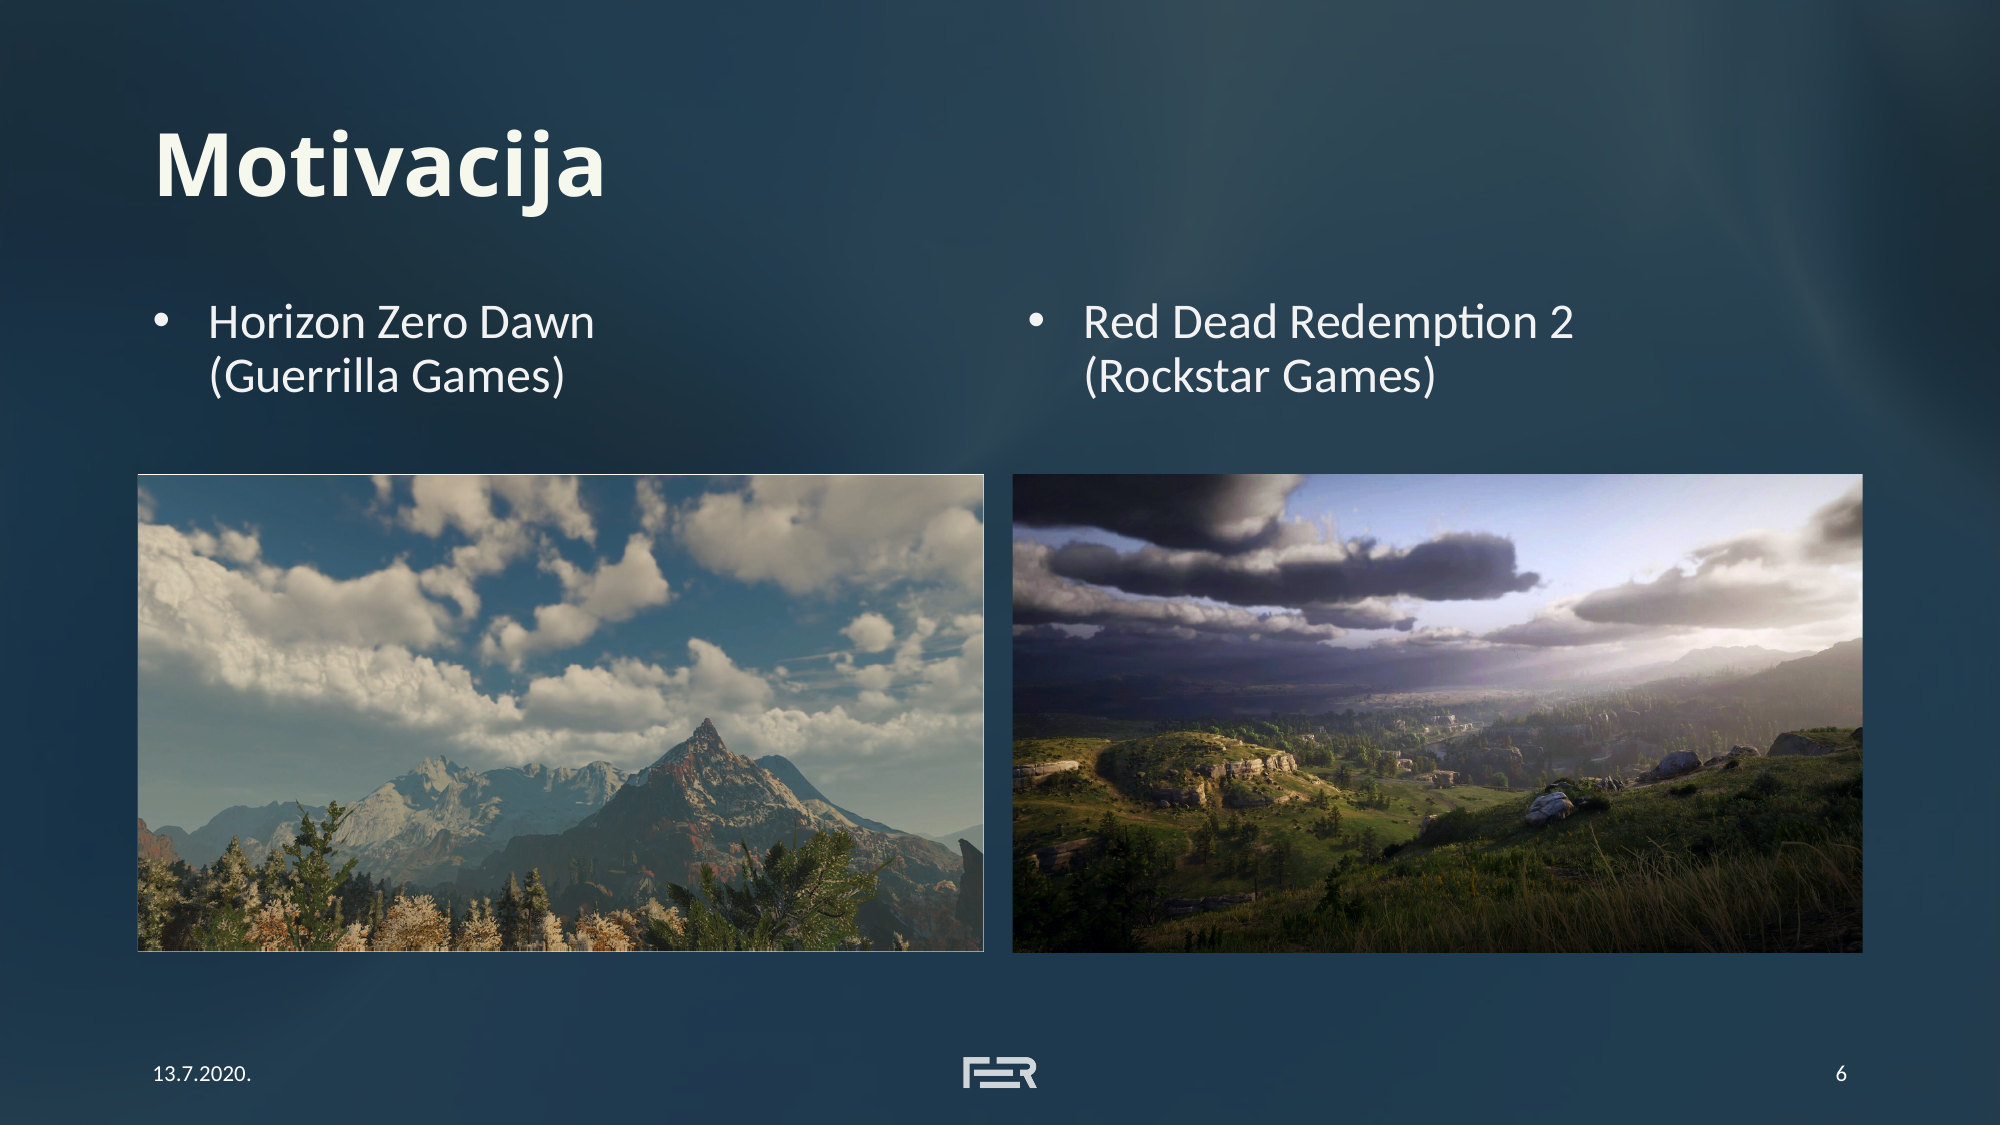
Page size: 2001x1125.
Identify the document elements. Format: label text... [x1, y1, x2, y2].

list Red Dead Redemption 2 (Rockstar Games) [1012, 275, 1863, 411]
list Horizon Zero Dawn (Guerrilla Games) [137, 275, 984, 411]
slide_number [137, 1042, 588, 1103]
title Motivacija [137, 59, 1863, 278]
picture [943, 1037, 1057, 1108]
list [137, 474, 984, 952]
slide_number 6 [1412, 1042, 1863, 1103]
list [1012, 474, 1863, 953]
